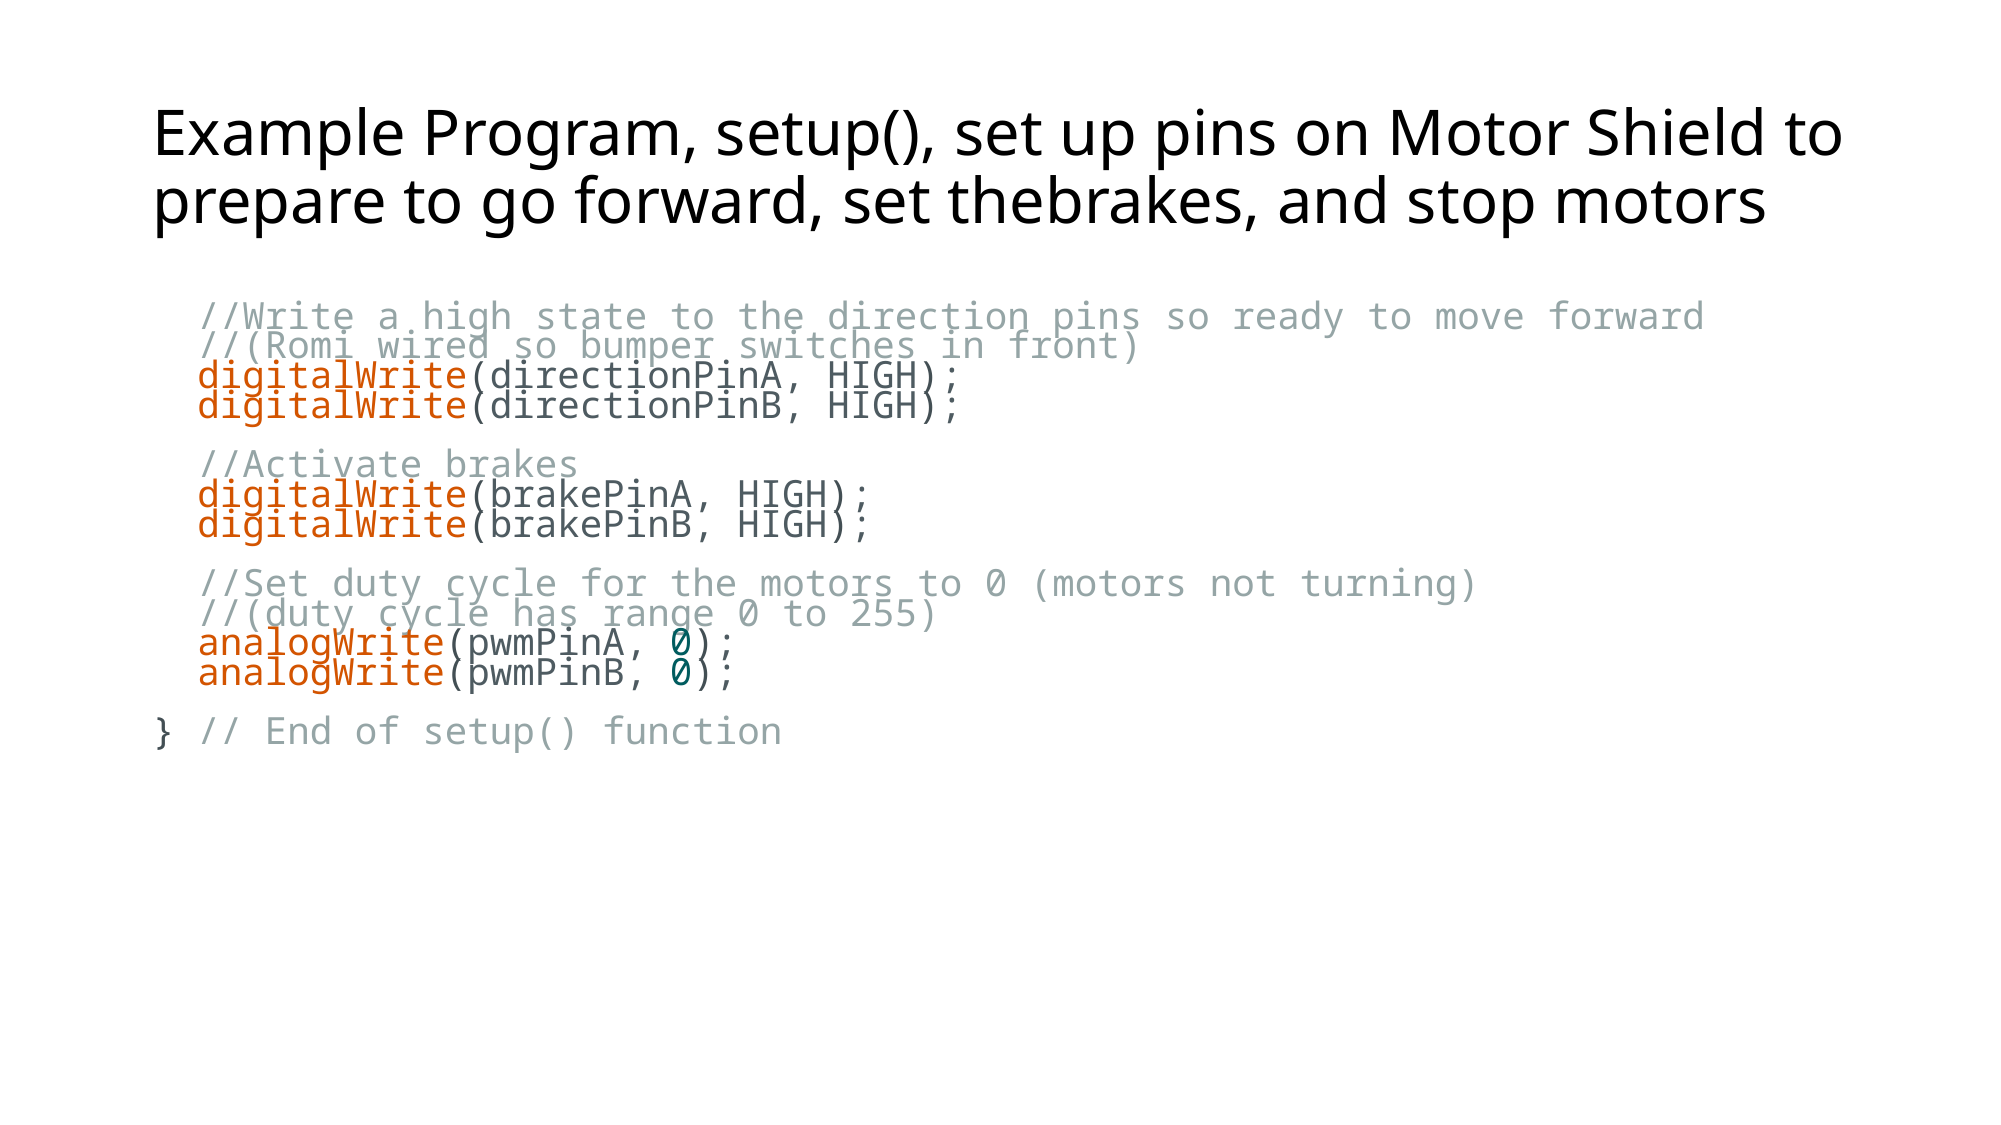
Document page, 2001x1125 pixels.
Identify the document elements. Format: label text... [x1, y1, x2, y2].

list //Write a high state to the direction pins so ready to move forward //(Romi wired so bumper switches in front) digitalWrite(directionPinA, HIGH); digitalWrite(directionPinB, HIGH); //Activate brakes digitalWrite(brakePinA, HIGH); digitalWrite(brakePinB, HIGH); //Set duty cycle for the motors to 0 (motors not turning) //(duty cycle has range 0 to 255) analogWrite(pwmPinA, 0); analogWrite(pwmPinB, 0); } // End of setup() function [137, 299, 1863, 1014]
title Example Program, setup(), set up pins on Motor Shield to prepare to go forward, set thebrakes, and stop motors [137, 59, 1863, 278]
